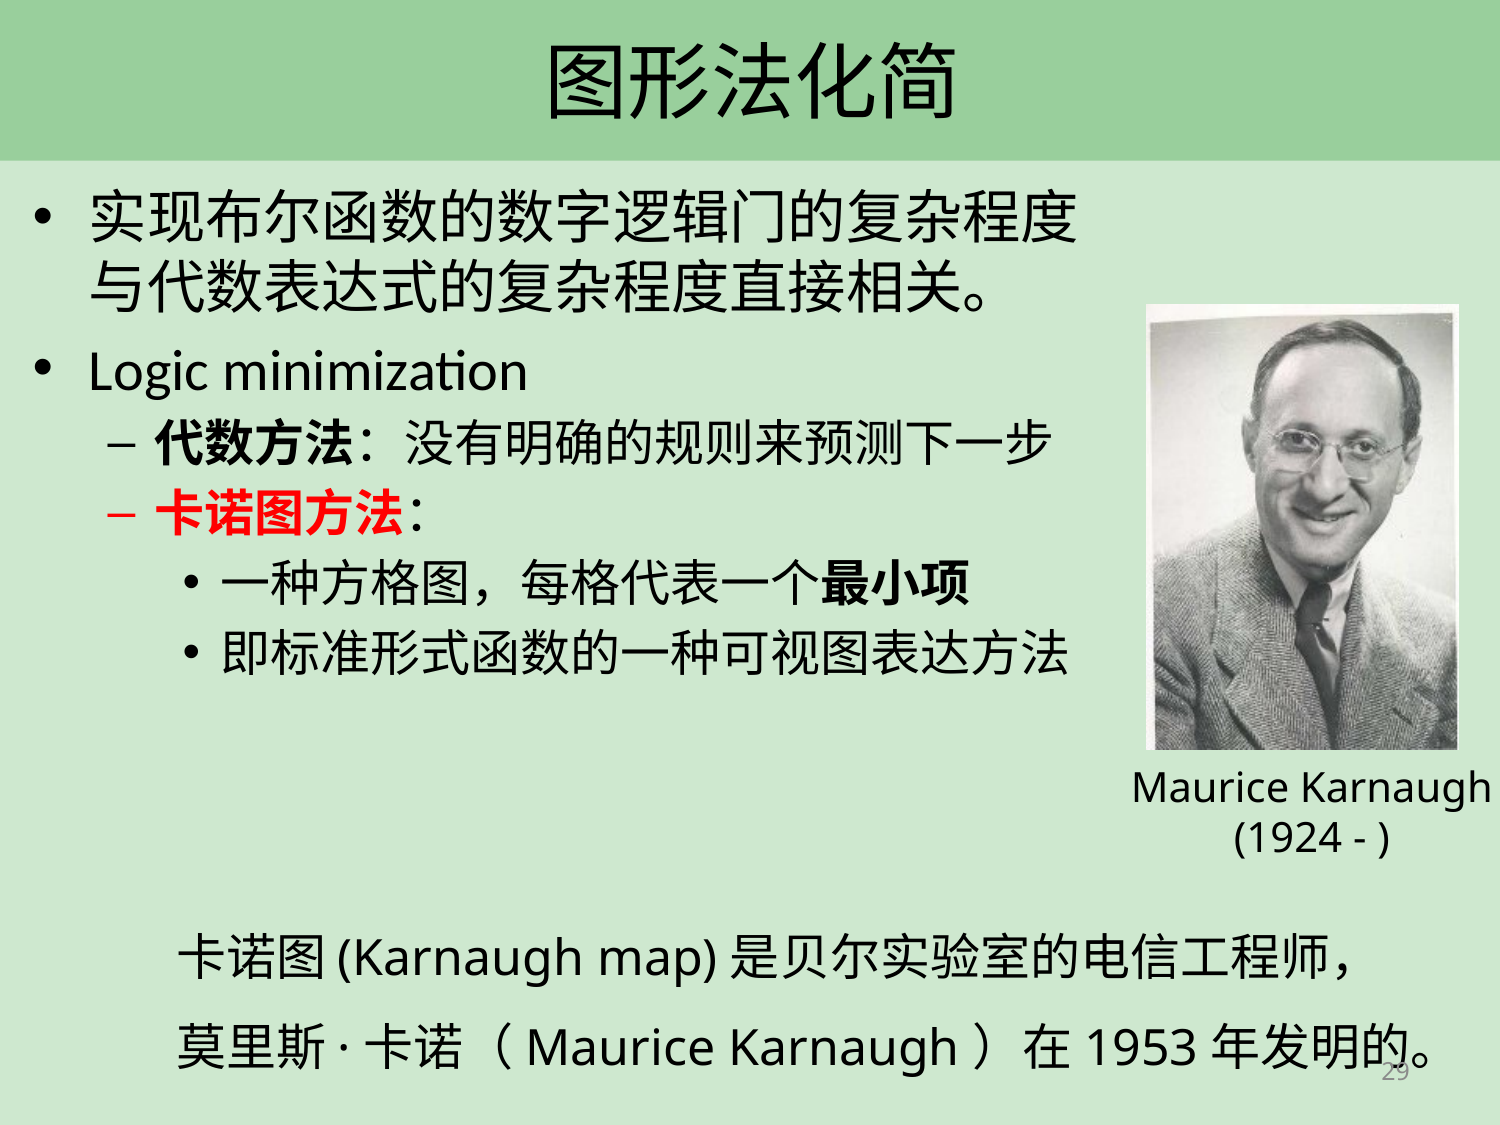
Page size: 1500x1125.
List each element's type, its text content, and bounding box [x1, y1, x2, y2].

list 实现布尔函数的数字逻辑门的复杂程度 与代数表达式的复杂程度直接相关。 Logic minimization 代数方法：没有明确的规则来预测下一步 卡诺图方法： 一种方格图，每格代表一个最小项 即标准形式函数的一种可视图表达方法 [17, 172, 1483, 859]
picture [1145, 304, 1459, 751]
text_box Maurice Karnaugh (1924 - ) [1116, 753, 1500, 869]
slide_number 29 [1187, 1042, 1425, 1103]
title 图形法化简 [17, 15, 1489, 143]
text_box 卡诺图(Karnaugh map)是贝尔实验室的电信工程师， 莫里斯·卡诺（Maurice Karnaugh）在1953年发明的。 [161, 888, 1496, 1084]
